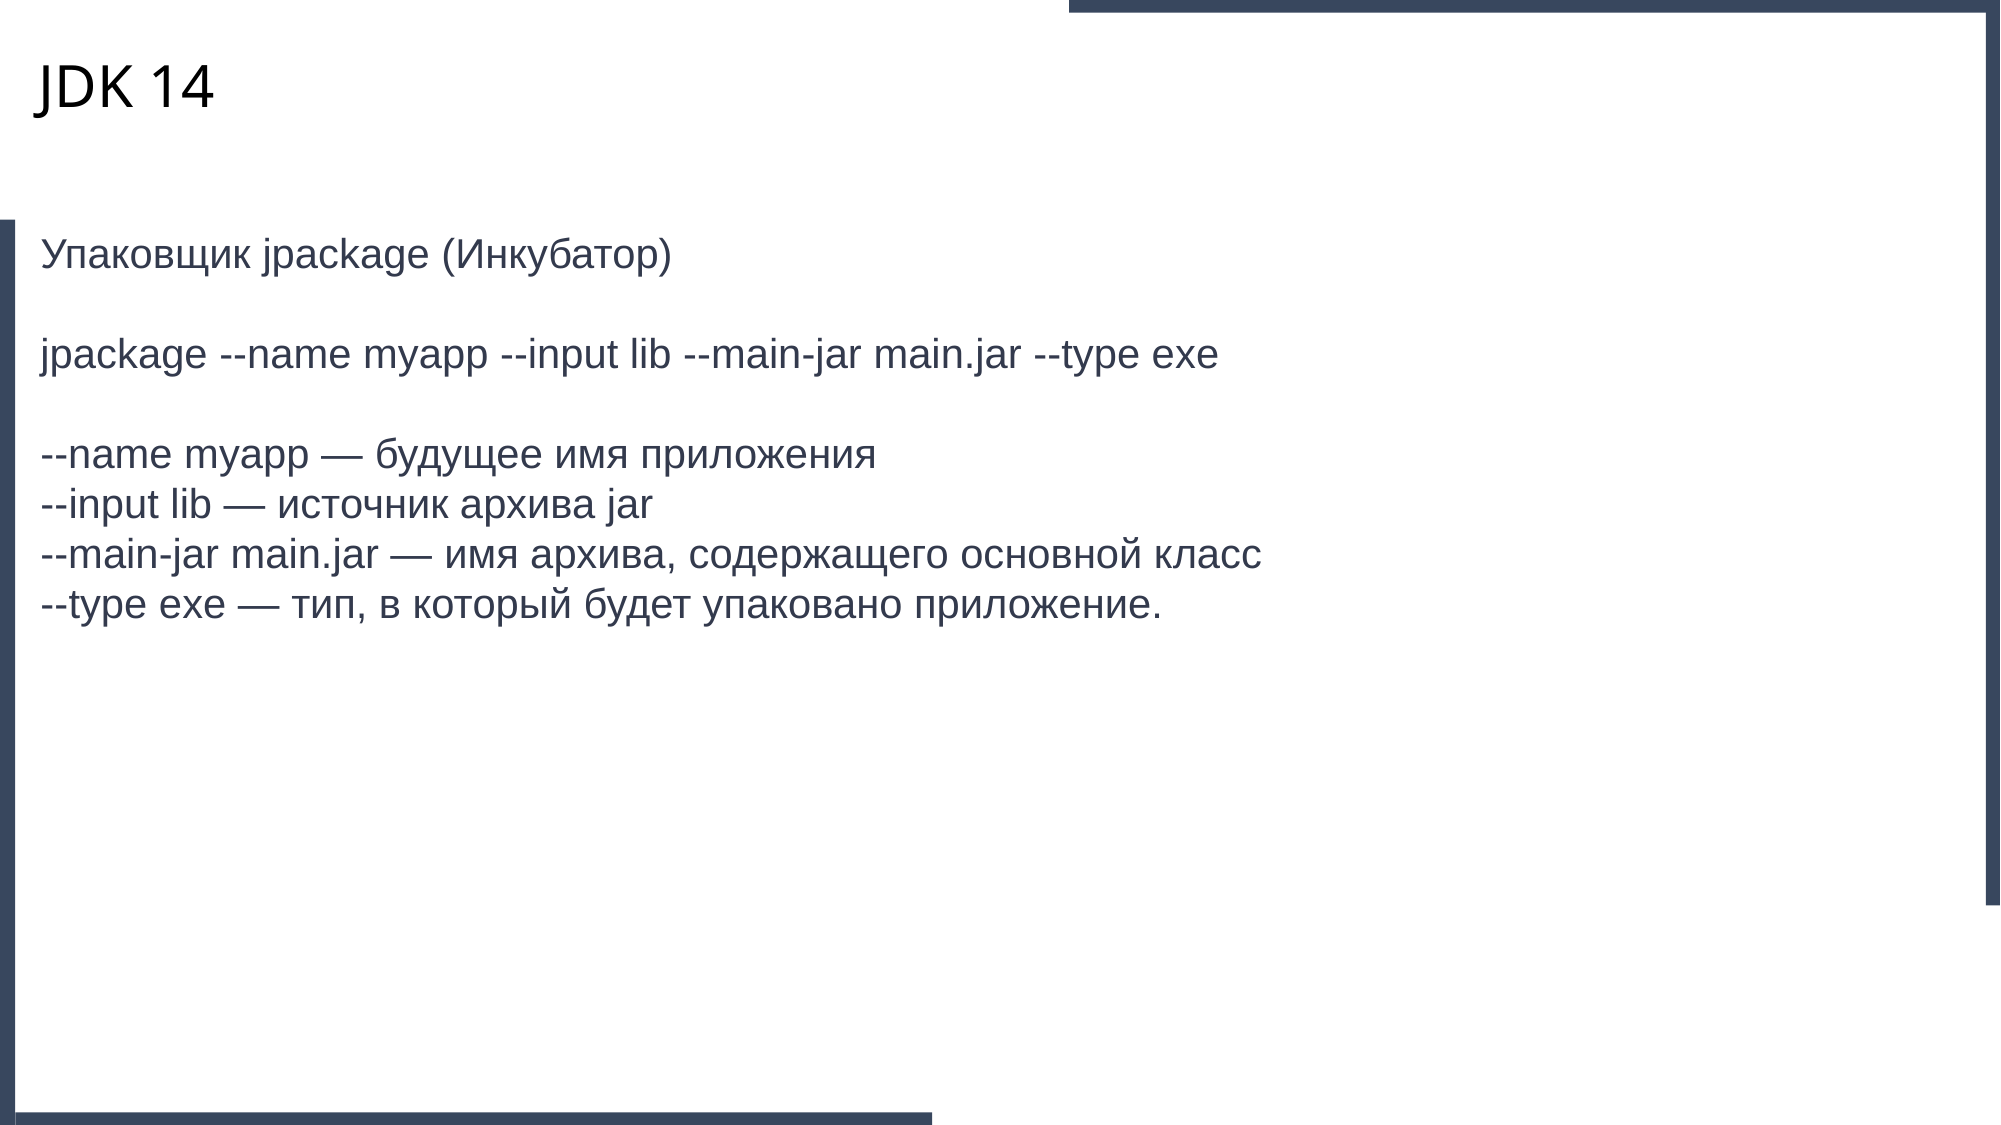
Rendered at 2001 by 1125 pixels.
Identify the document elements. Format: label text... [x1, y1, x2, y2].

text_box Упаковщик jpackage (Инкубатор) jpackage --name myapp --input lib --main-jar main.jar --type exe --name myapp — будущее имя приложения --input lib — источник архива jar --main-jar main.jar — имя архива, содержащего основной класс --type exe — тип, в который будет упаковано приложение. [933, 219, 1068, 635]
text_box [0, 219, 933, 1125]
text_box JDK 14 [24, 42, 1025, 127]
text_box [1068, 0, 2000, 906]
